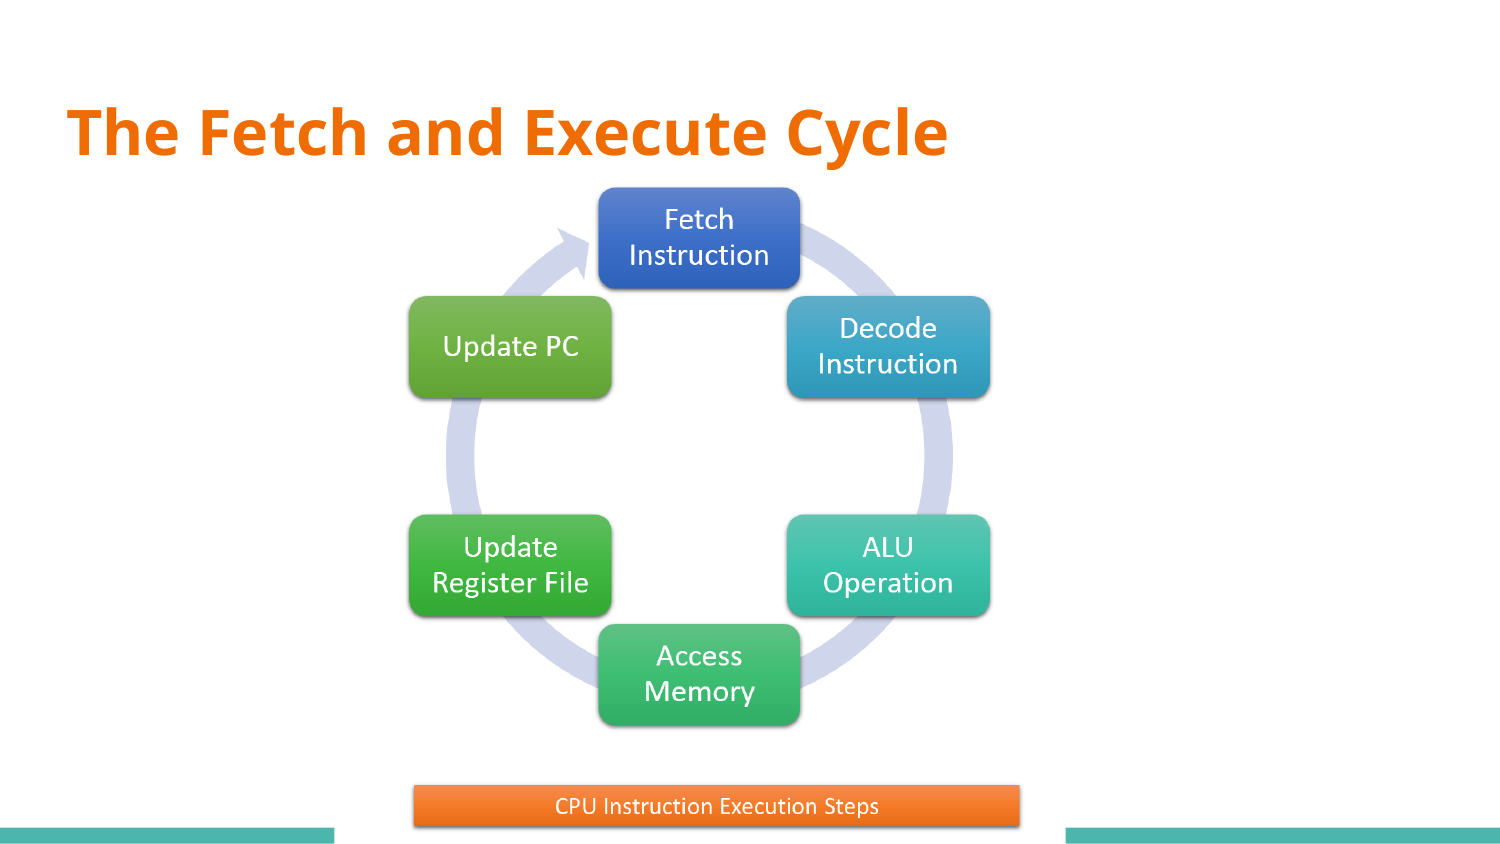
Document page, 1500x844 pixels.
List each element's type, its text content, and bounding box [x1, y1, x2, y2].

title The Fetch and Execute Cycle [51, 72, 1449, 189]
picture [334, 176, 1066, 844]
